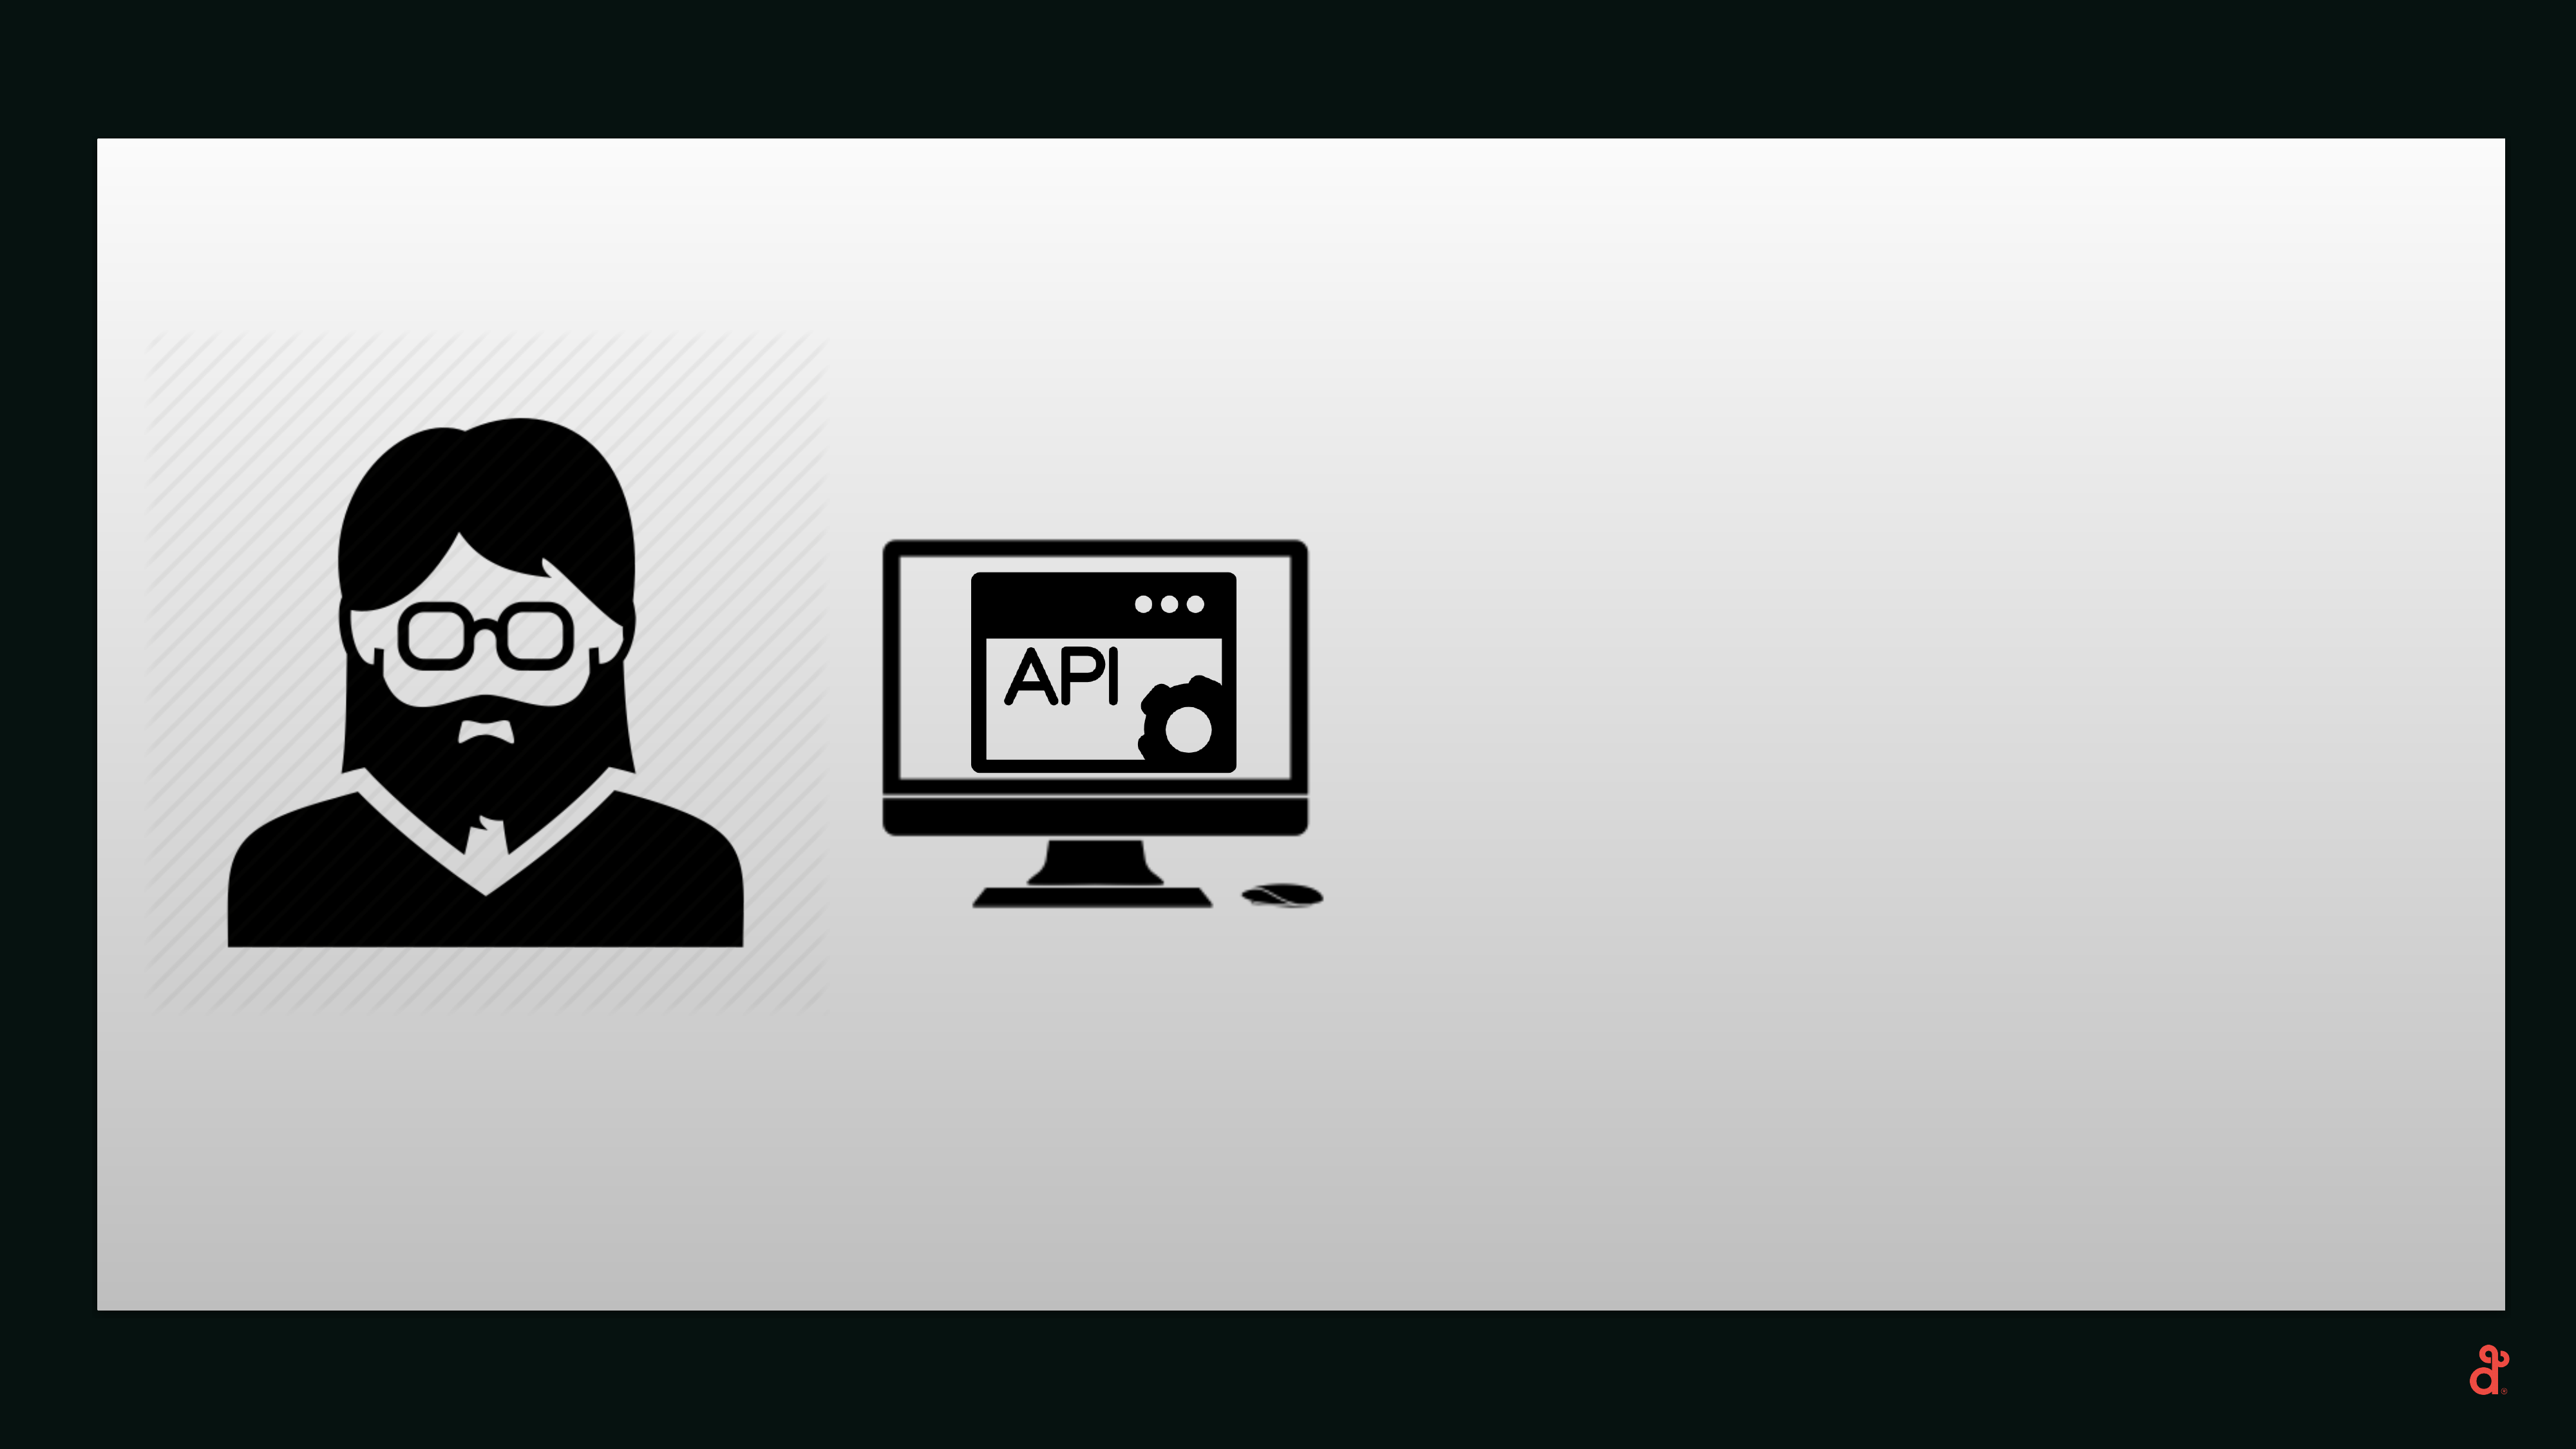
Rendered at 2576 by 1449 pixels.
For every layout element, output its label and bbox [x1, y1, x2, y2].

picture [879, 500, 1329, 949]
picture [2470, 1345, 2510, 1395]
picture [142, 328, 830, 1016]
text_box [97, 138, 2505, 1311]
